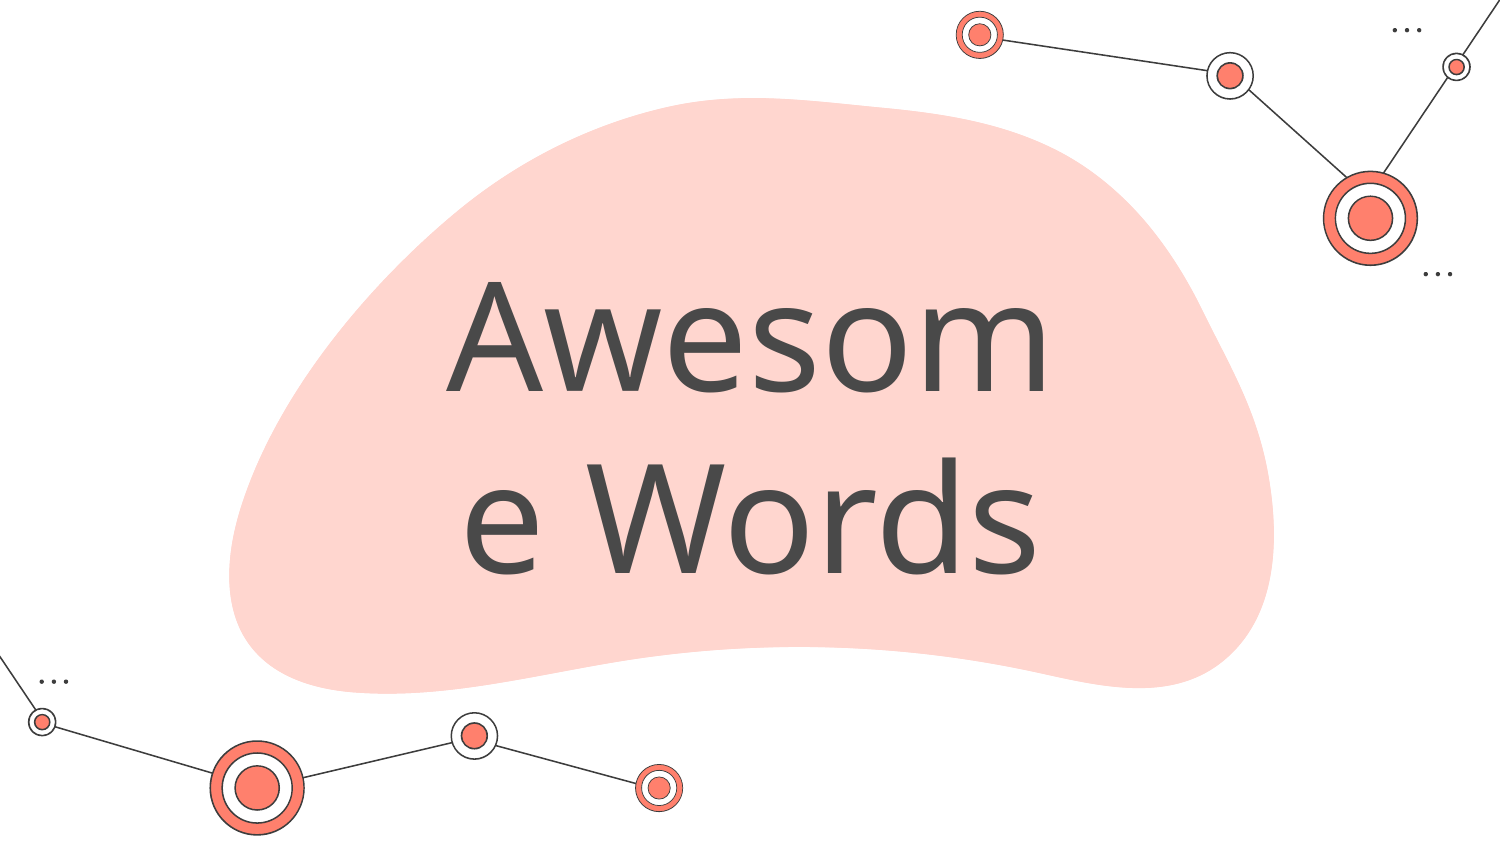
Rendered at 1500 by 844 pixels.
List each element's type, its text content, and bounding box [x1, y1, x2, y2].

title Awesome Words [430, 265, 1071, 578]
